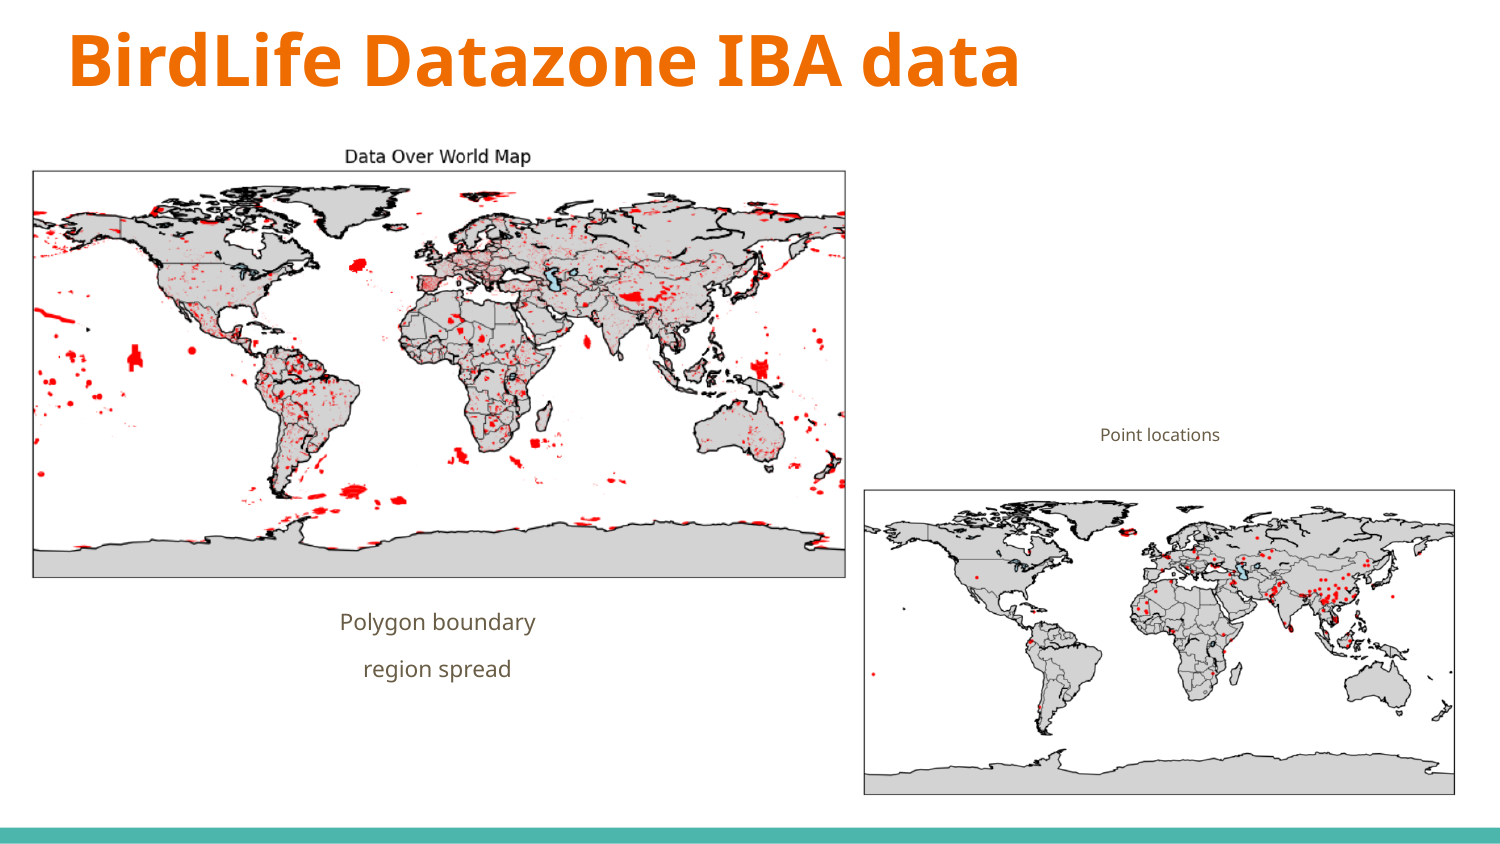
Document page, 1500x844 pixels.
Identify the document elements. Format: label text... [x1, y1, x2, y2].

picture [858, 485, 1460, 798]
title BirdLife Datazone IBA data [51, 0, 1449, 116]
picture [24, 140, 851, 583]
list Point locations [1085, 412, 1263, 470]
list Polygon boundary region spread [291, 598, 584, 699]
